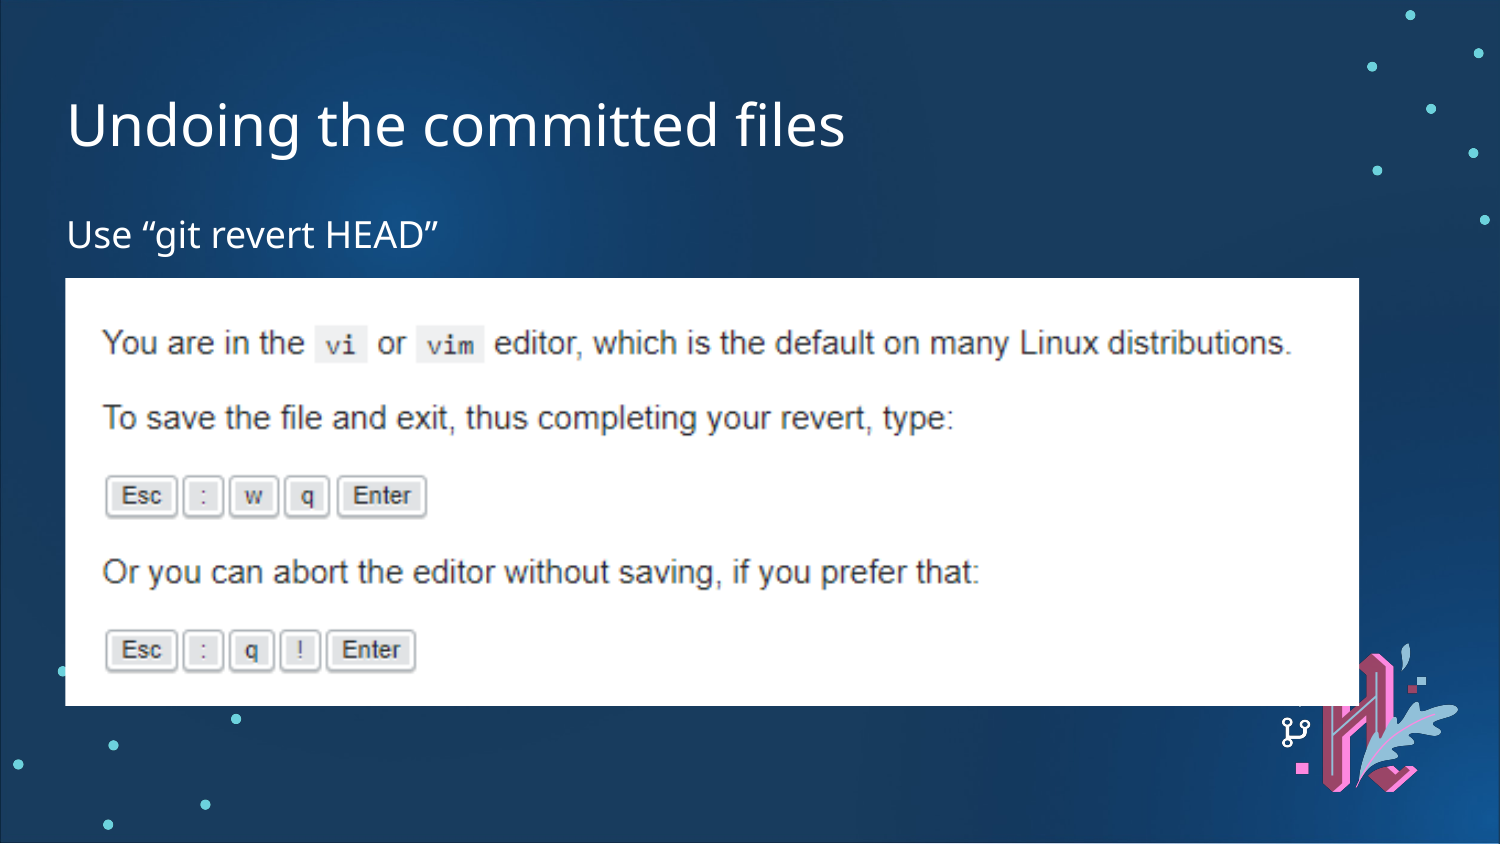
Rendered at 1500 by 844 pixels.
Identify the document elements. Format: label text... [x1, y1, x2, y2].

list Use “git revert HEAD” [51, 189, 1099, 750]
picture [0, 0, 1499, 844]
title Undoing the committed files [51, 72, 1449, 167]
